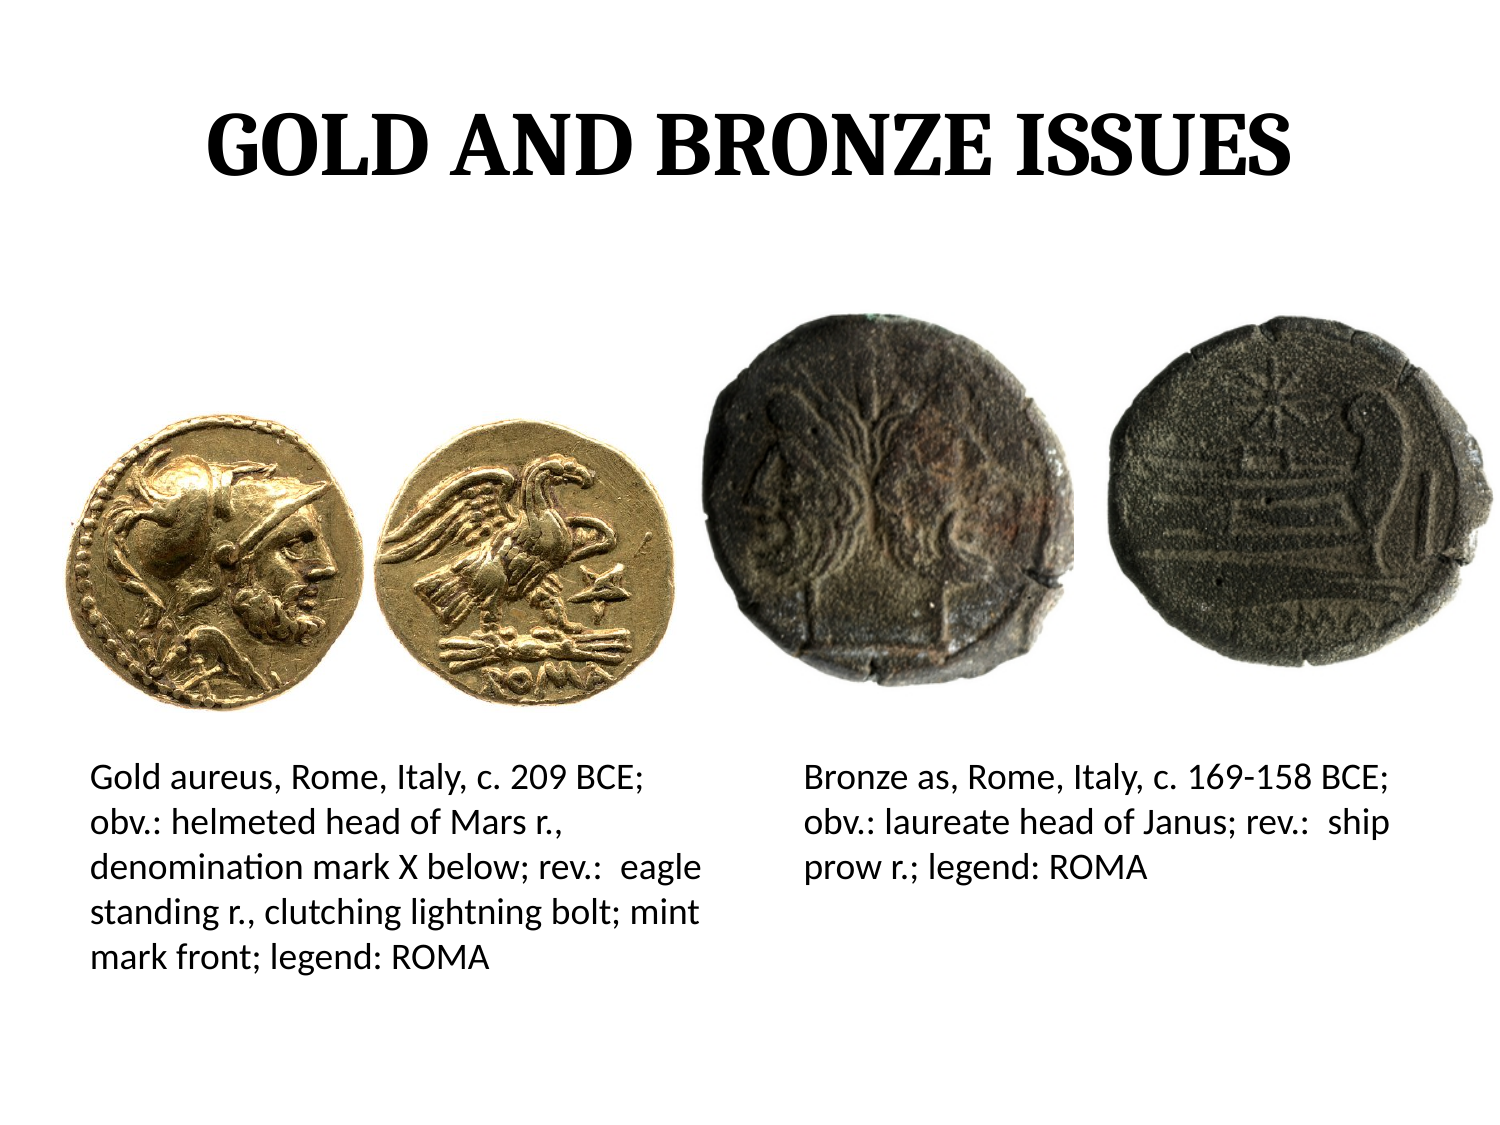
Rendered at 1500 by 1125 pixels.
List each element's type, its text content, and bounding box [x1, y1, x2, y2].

title Gold and Bronze Issues [75, 45, 1425, 233]
text_box Gold aureus, Rome, Italy, c. 209 BCE; obv.: helmeted head of Mars r., denomination mark X below; rev.: eagle standing r., clutching lightning bolt; mint mark front; legend: ROMA [74, 744, 738, 1088]
picture [662, 268, 1500, 726]
text_box Bronze as, Rome, Italy, c. 169-158 BCE; obv.: laureate head of Janus; rev.: ship prow r.; legend: ROMA [788, 744, 1463, 1032]
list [62, 411, 677, 713]
